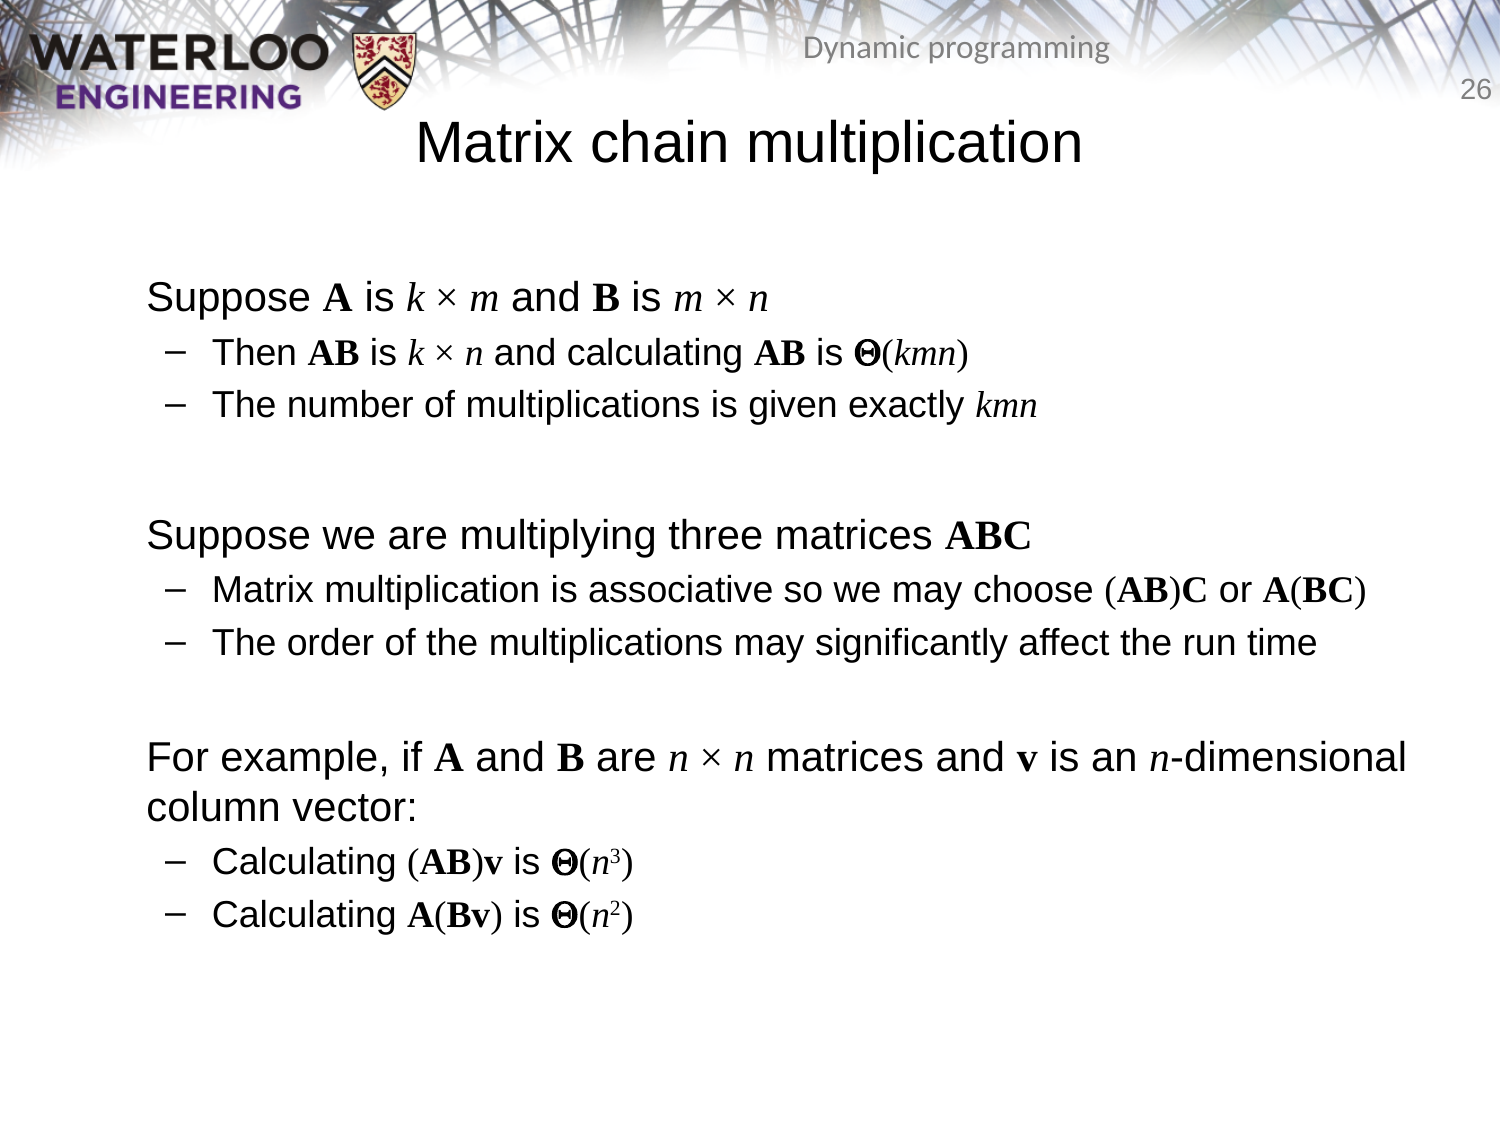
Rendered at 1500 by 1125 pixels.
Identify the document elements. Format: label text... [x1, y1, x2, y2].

title Matrix chain multiplication [74, 44, 1426, 233]
picture [0, 0, 1500, 1125]
list Suppose A is k × m and B is m × n Then AB is k × n and calculating AB is Q(kmn) The number of multiplications is given exactly kmn Suppose we are multiplying three matrices ABC Matrix multiplication is associative so we may choose (AB)C or A(BC) The order of the multiplications may significantly affect the run time For example, if A and B are n × n matrices and v is an n-dimensional column vector: Calculating (AB)v is Q(n3) Calculating A(Bv) is Q(n2) [74, 262, 1426, 1006]
